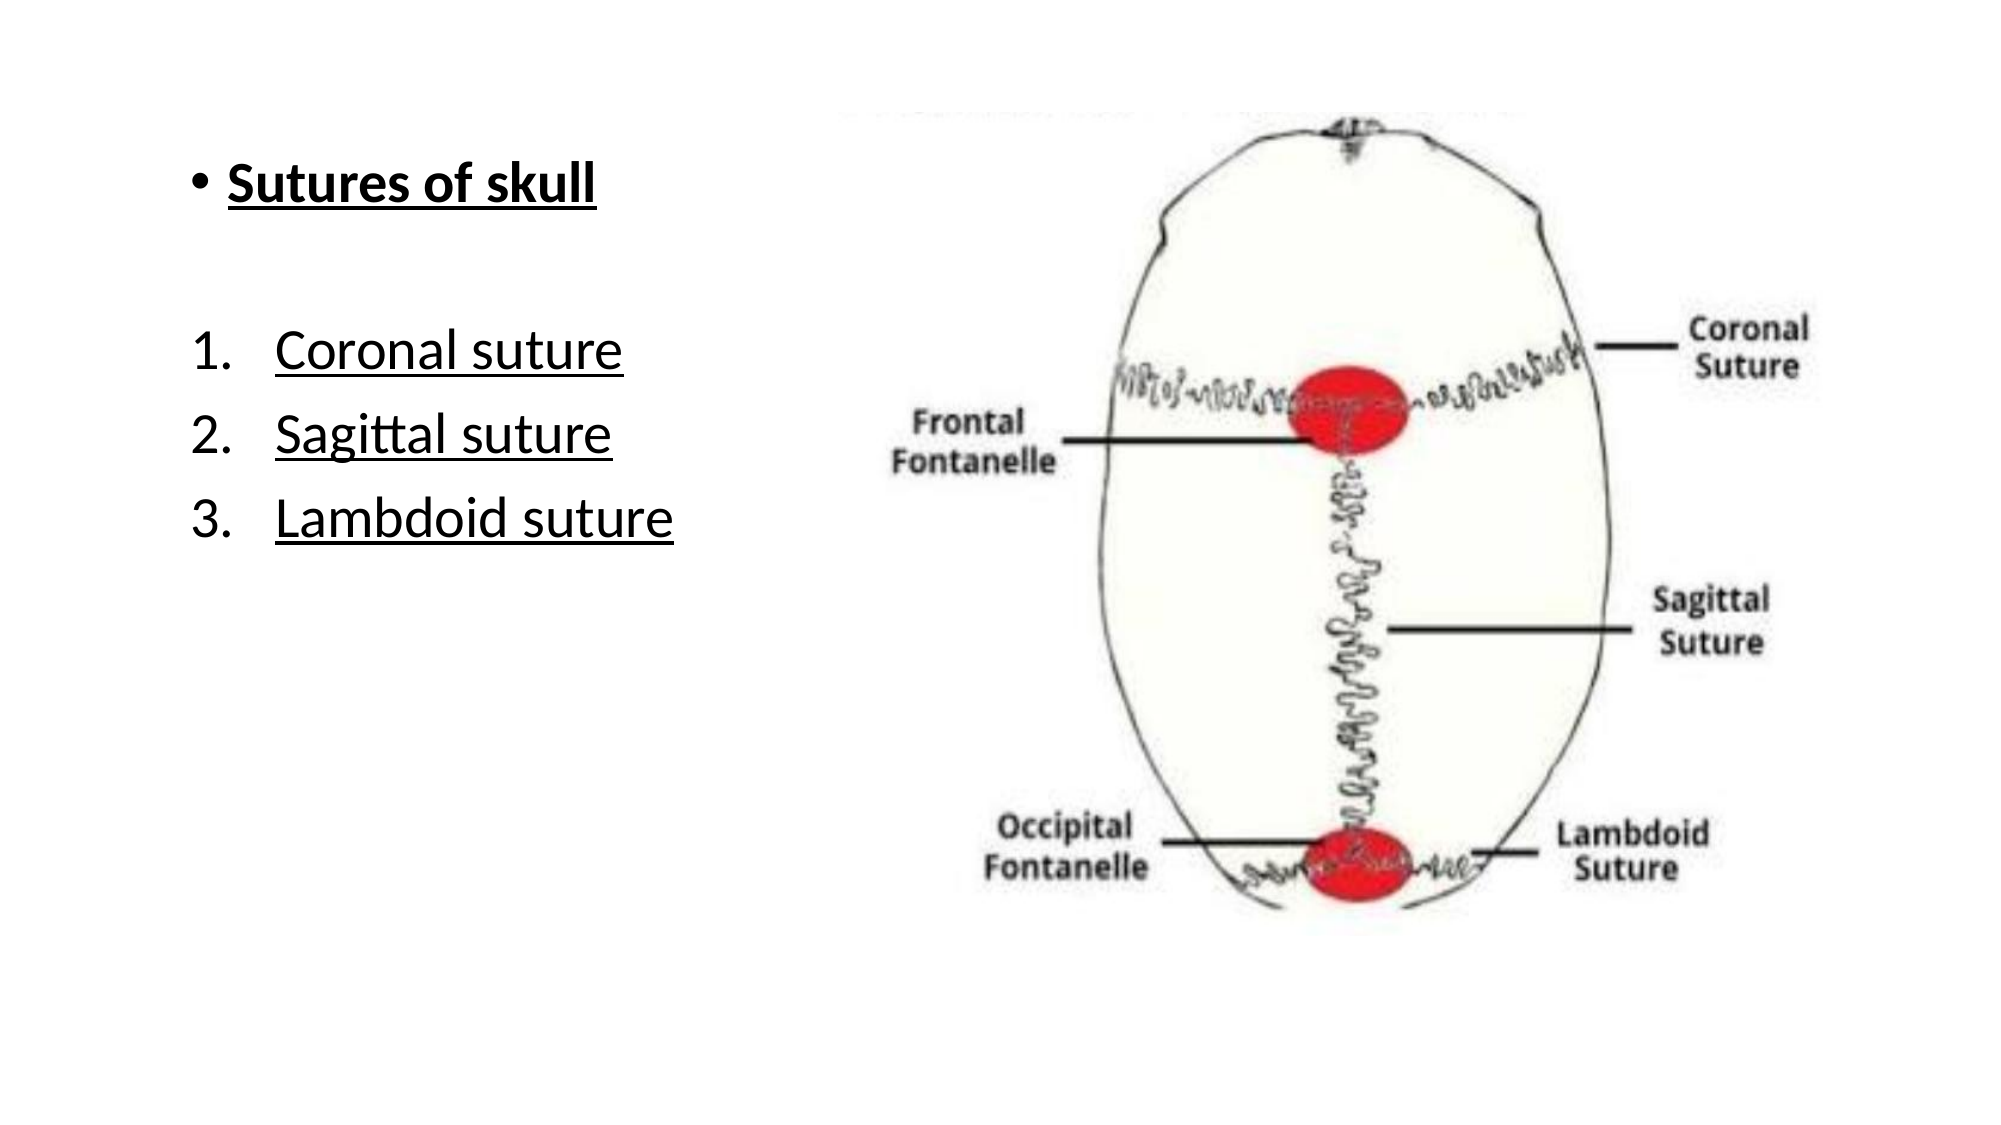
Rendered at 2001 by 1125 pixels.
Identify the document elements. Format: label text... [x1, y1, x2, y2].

picture [781, 112, 1943, 936]
list Sutures of skull Coronal suture Sagittal suture Lambdoid suture [175, 144, 1826, 1013]
